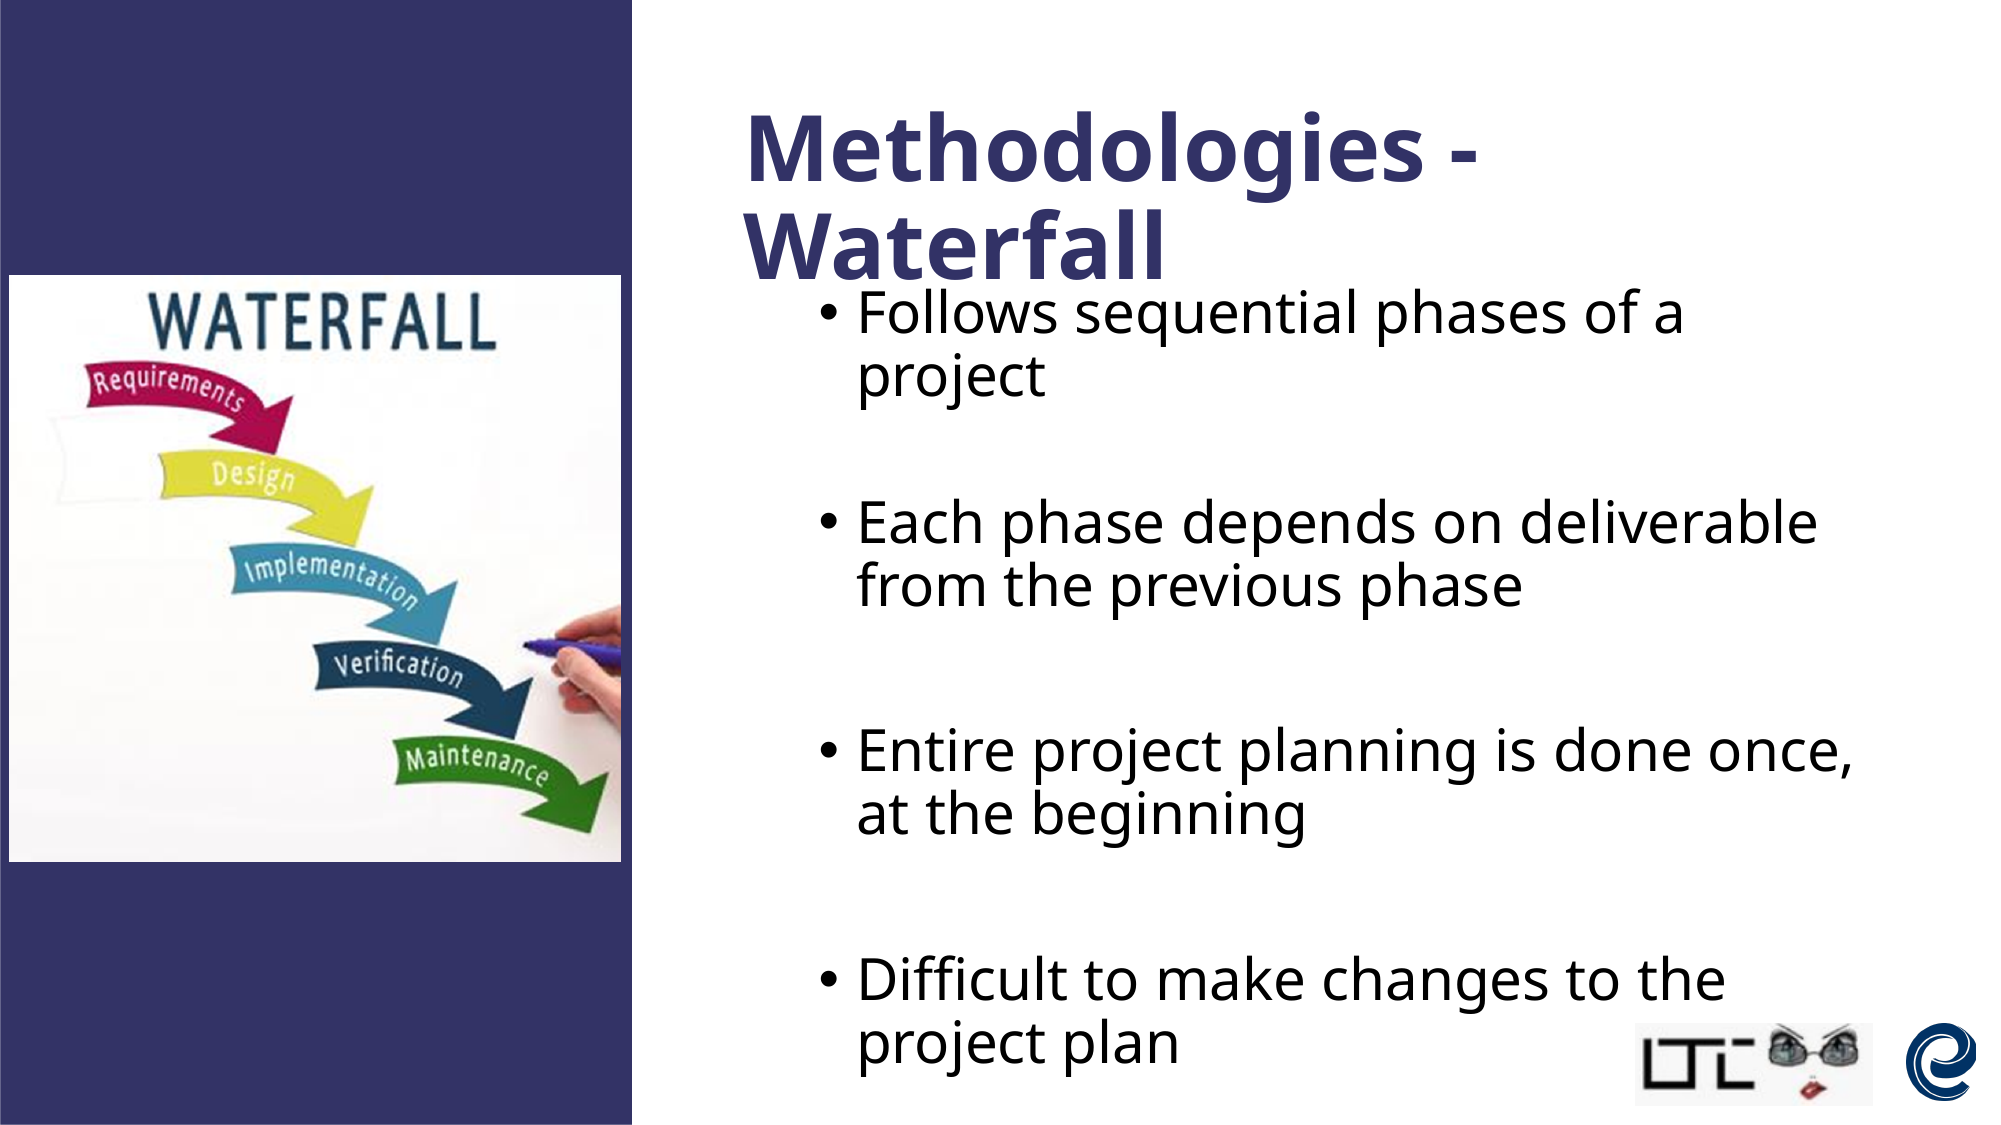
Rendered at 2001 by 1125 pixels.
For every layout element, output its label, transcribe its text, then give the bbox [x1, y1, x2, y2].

list Follows sequential phases of a project Each phase depends on deliverable from the previous phase Entire project planning is done once, at the beginning Difficult to make changes to the project plan [728, 185, 1896, 877]
title Methodologies - Waterfall [728, 94, 1896, 185]
picture [0, 0, 2001, 1125]
